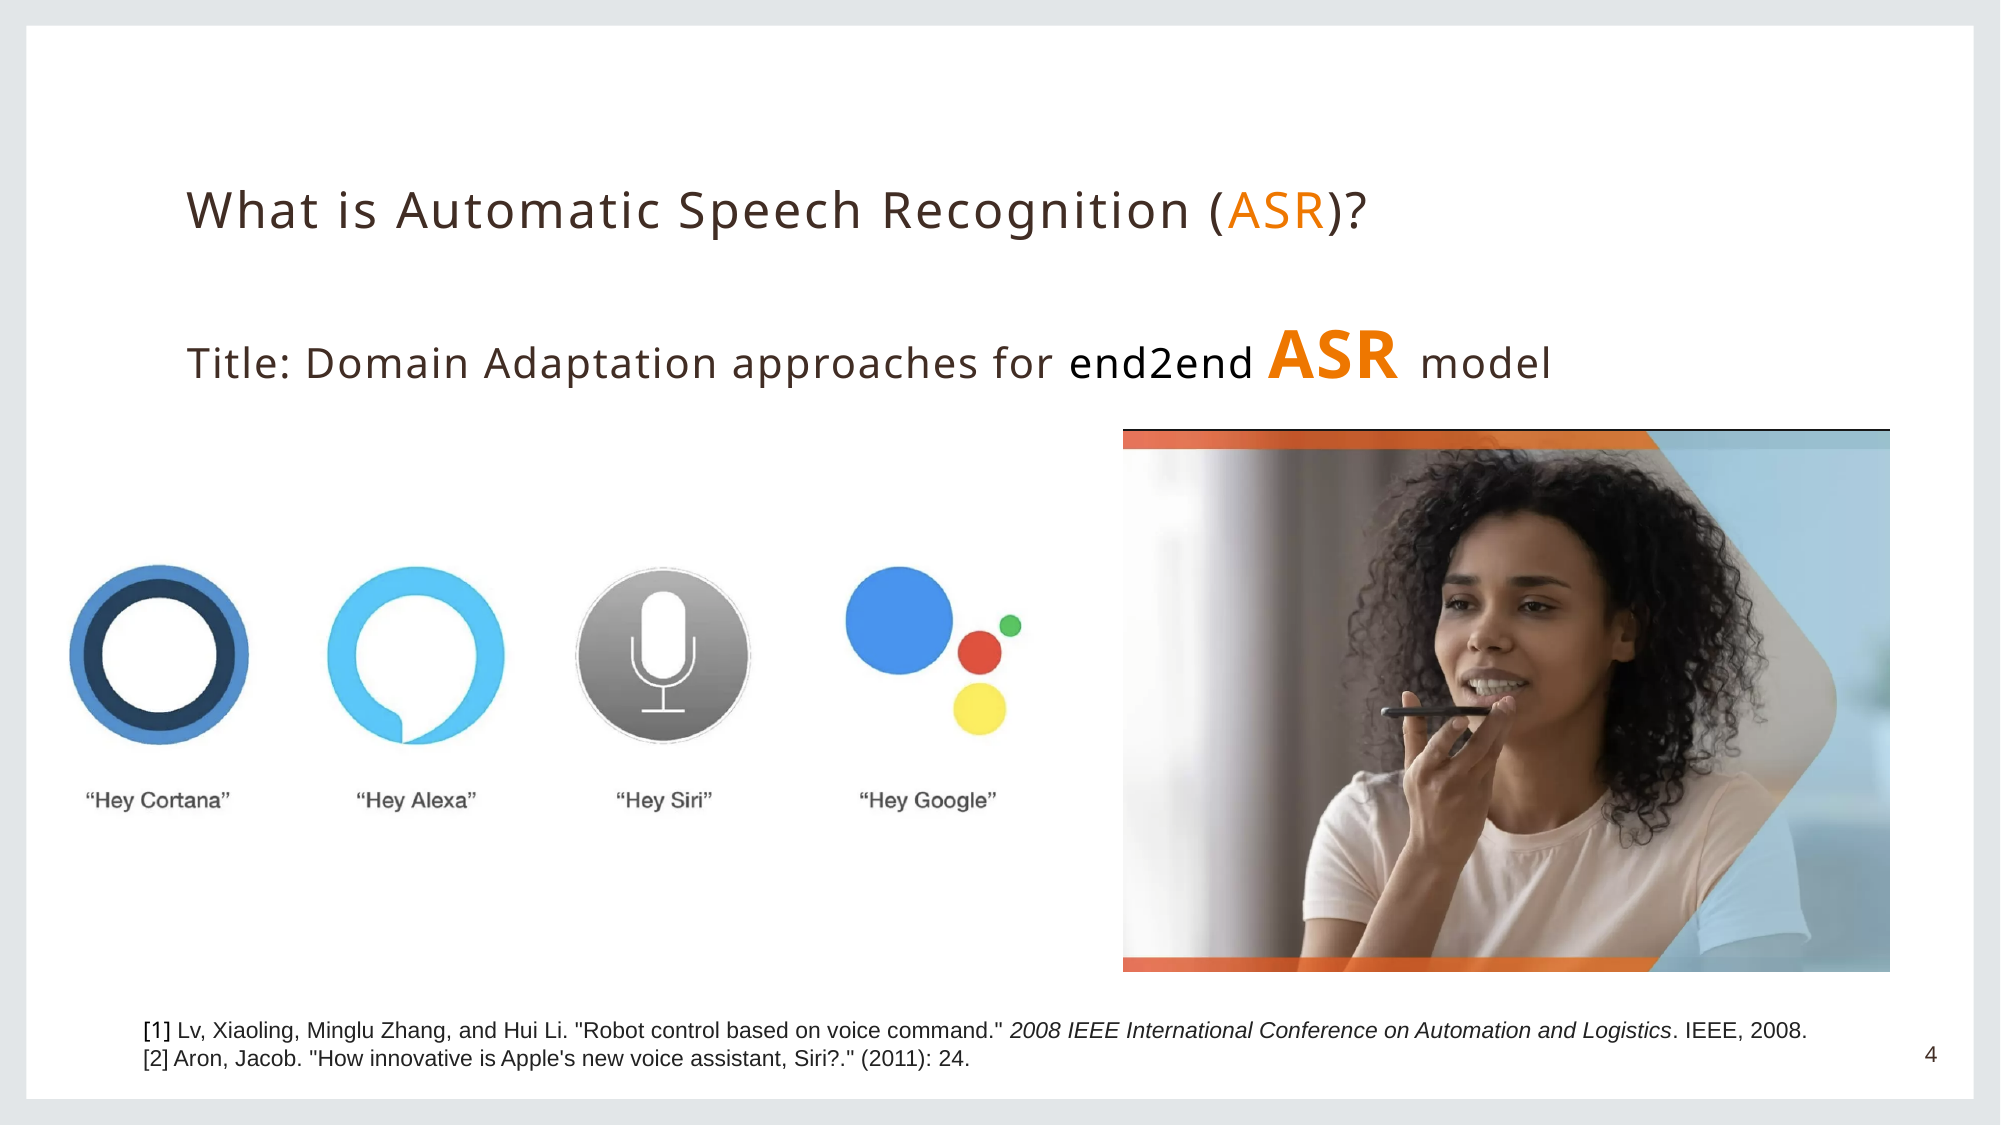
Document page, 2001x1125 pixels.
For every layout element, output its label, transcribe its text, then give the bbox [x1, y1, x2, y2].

picture [52, 552, 1047, 825]
text_box What is Automatic Speech Recognition (ASR)? [168, 140, 1832, 254]
picture [1123, 429, 1890, 972]
list Title: Domain Adaptation approaches for end2end ASR model [168, 283, 1832, 935]
slide_number 4 [1869, 1024, 1956, 1085]
text_box [1] Lv, Xiaoling, Minglu Zhang, and Hui Li. "Robot control based on voice command." 2008 IEEE International Conference on Automation and Logistics. IEEE, 2008. [2] Aron, Jacob. "How innovative is Apple's new voice assistant, Siri?." (2011): 24. [128, 1008, 1824, 1079]
